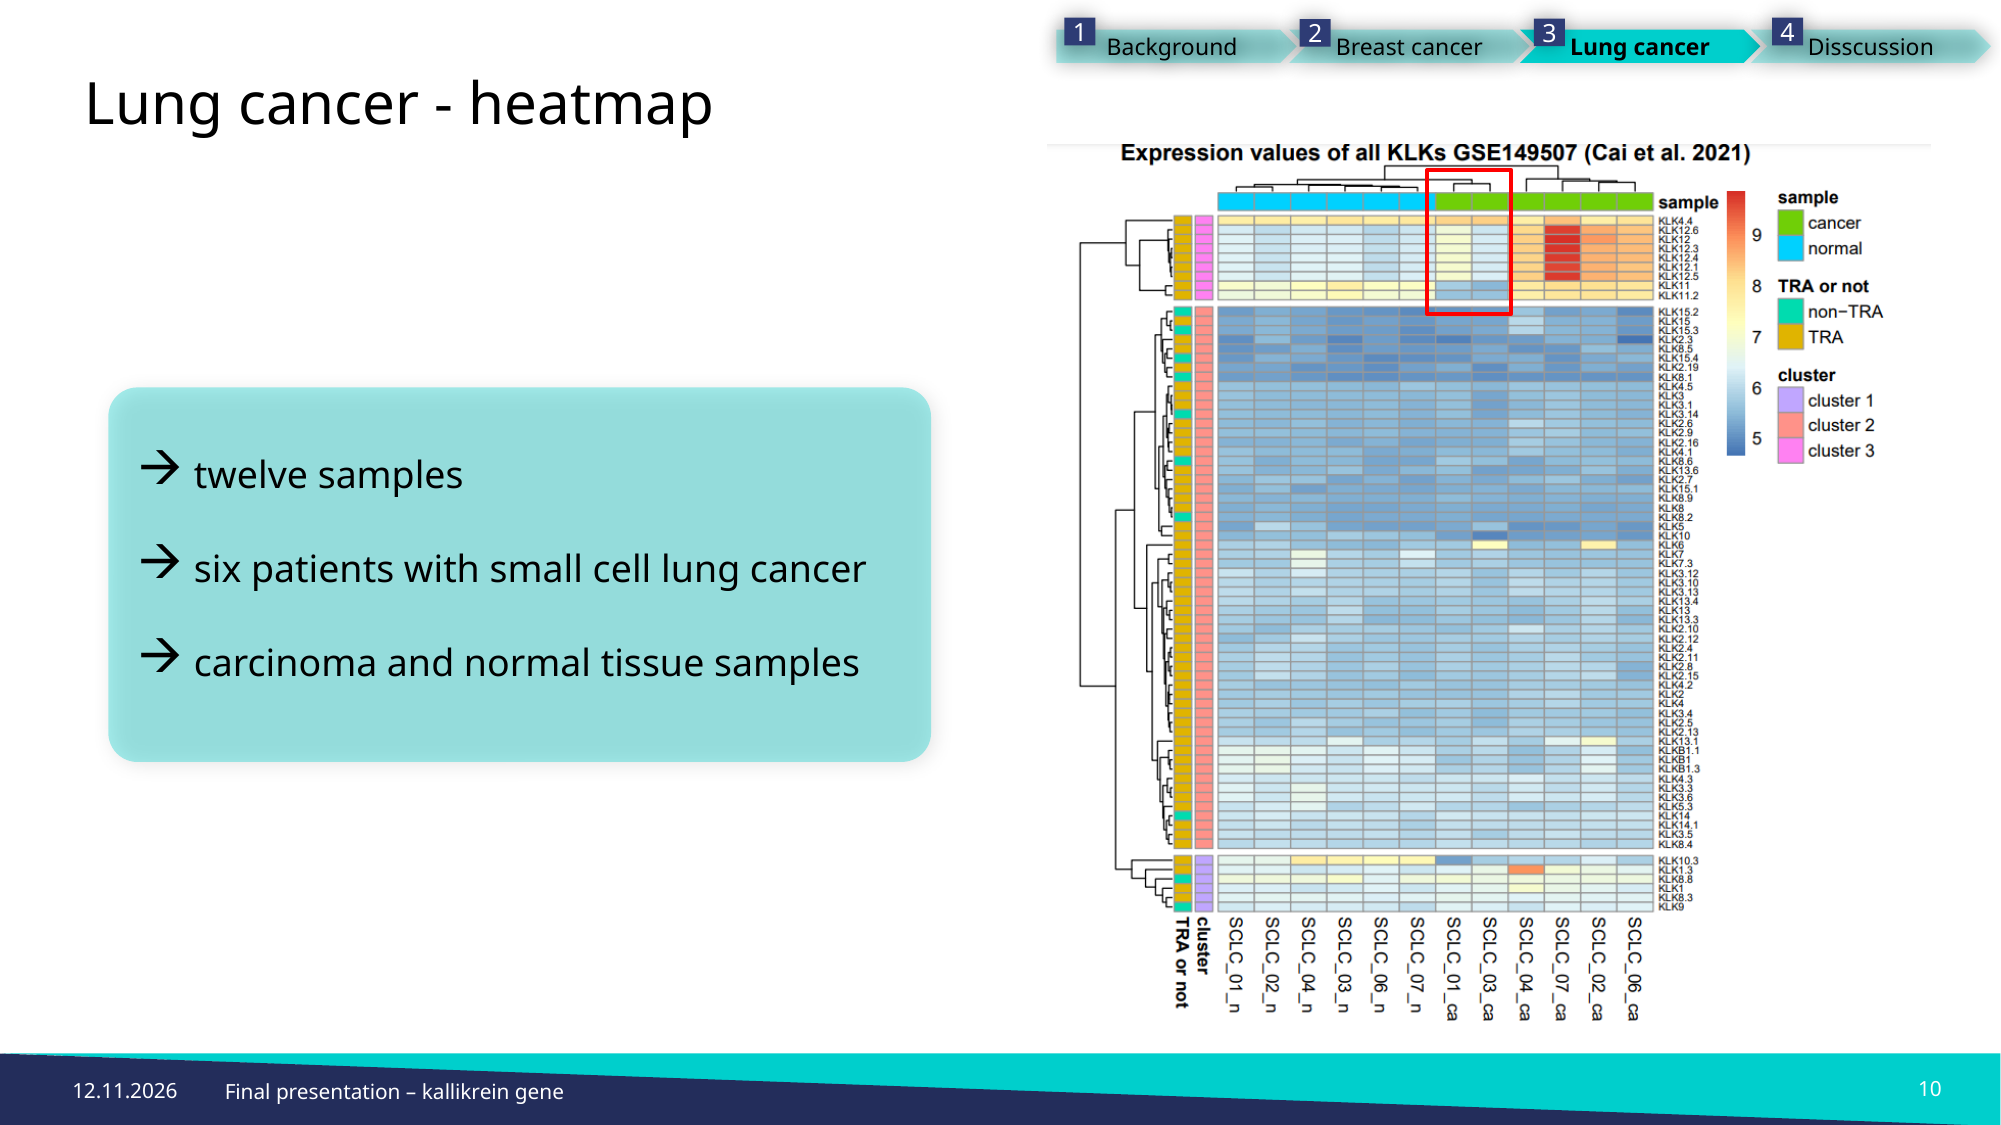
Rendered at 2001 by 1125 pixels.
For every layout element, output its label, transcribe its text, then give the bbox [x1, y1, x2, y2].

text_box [1056, 17, 1992, 64]
title Lung cancer - heatmap [69, 56, 1931, 146]
text_box 10 [1900, 1068, 1959, 1125]
text_box [62, 55, 1045, 145]
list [1046, 144, 1931, 1030]
text_box 21.07.21 [57, 1069, 211, 1112]
text_box [108, 387, 932, 762]
text_box Final presentation – kallikrein gene [210, 1071, 748, 1121]
text_box twelve samples six patients with small cell lung cancer carcinoma and normal tissue samples [122, 443, 945, 706]
